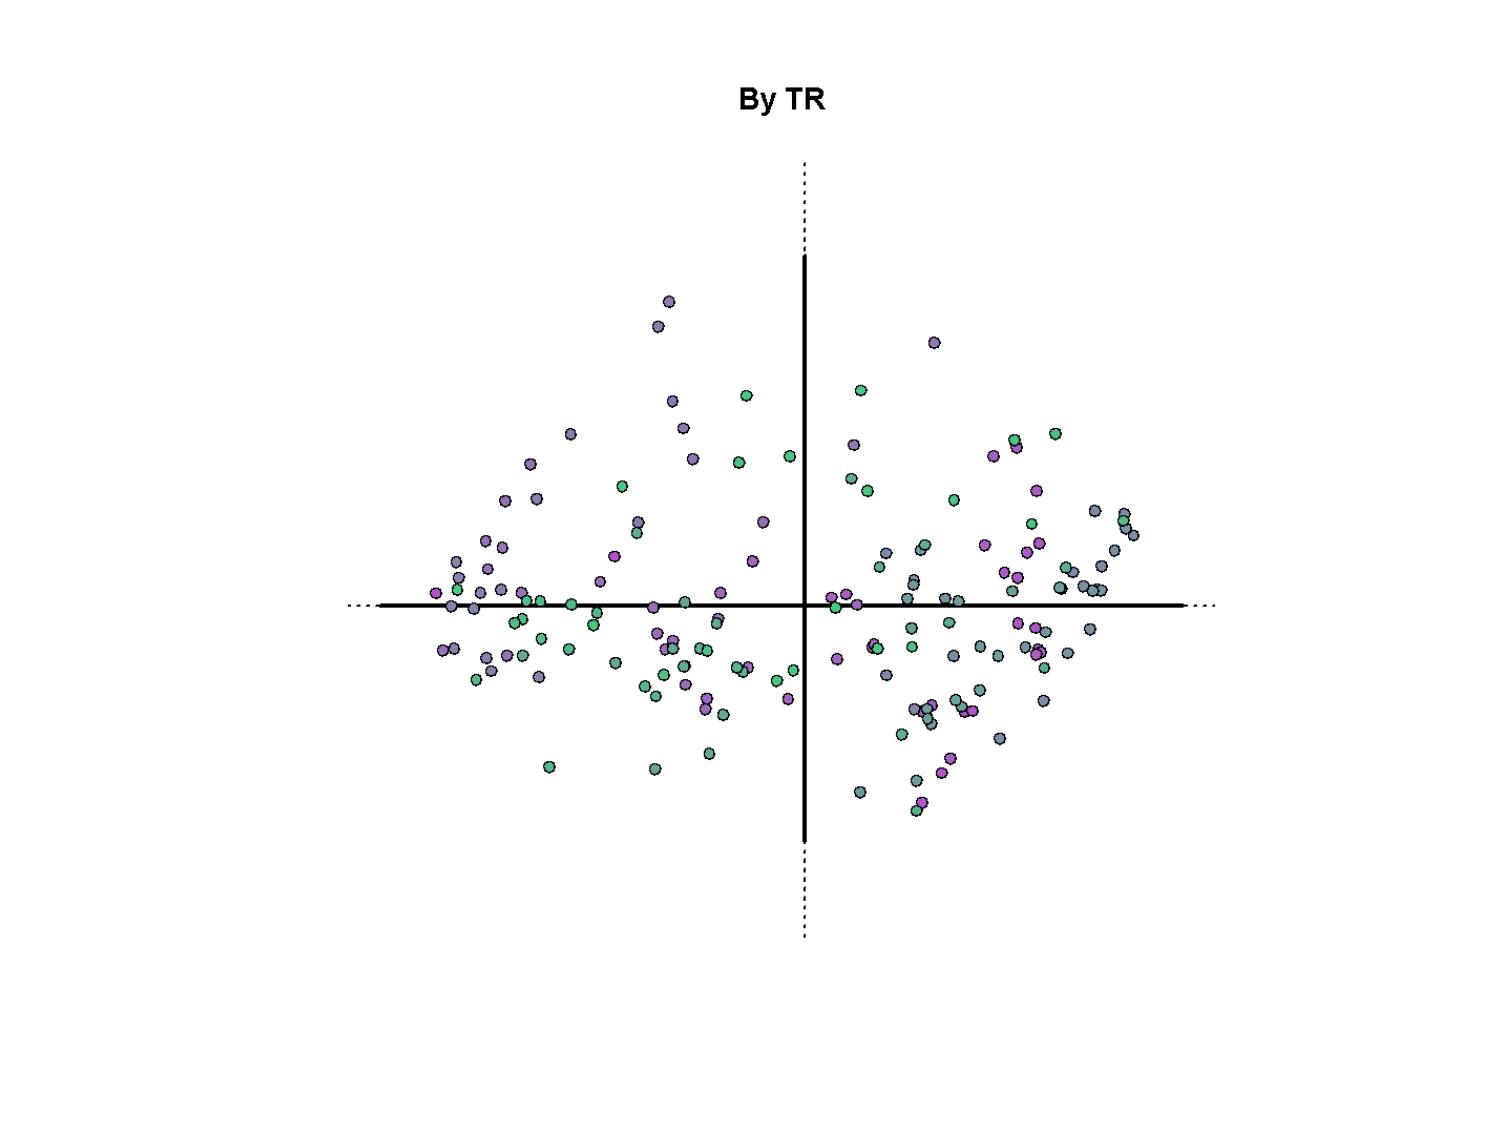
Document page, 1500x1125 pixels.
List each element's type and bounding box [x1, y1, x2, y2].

picture [224, 37, 1276, 1088]
